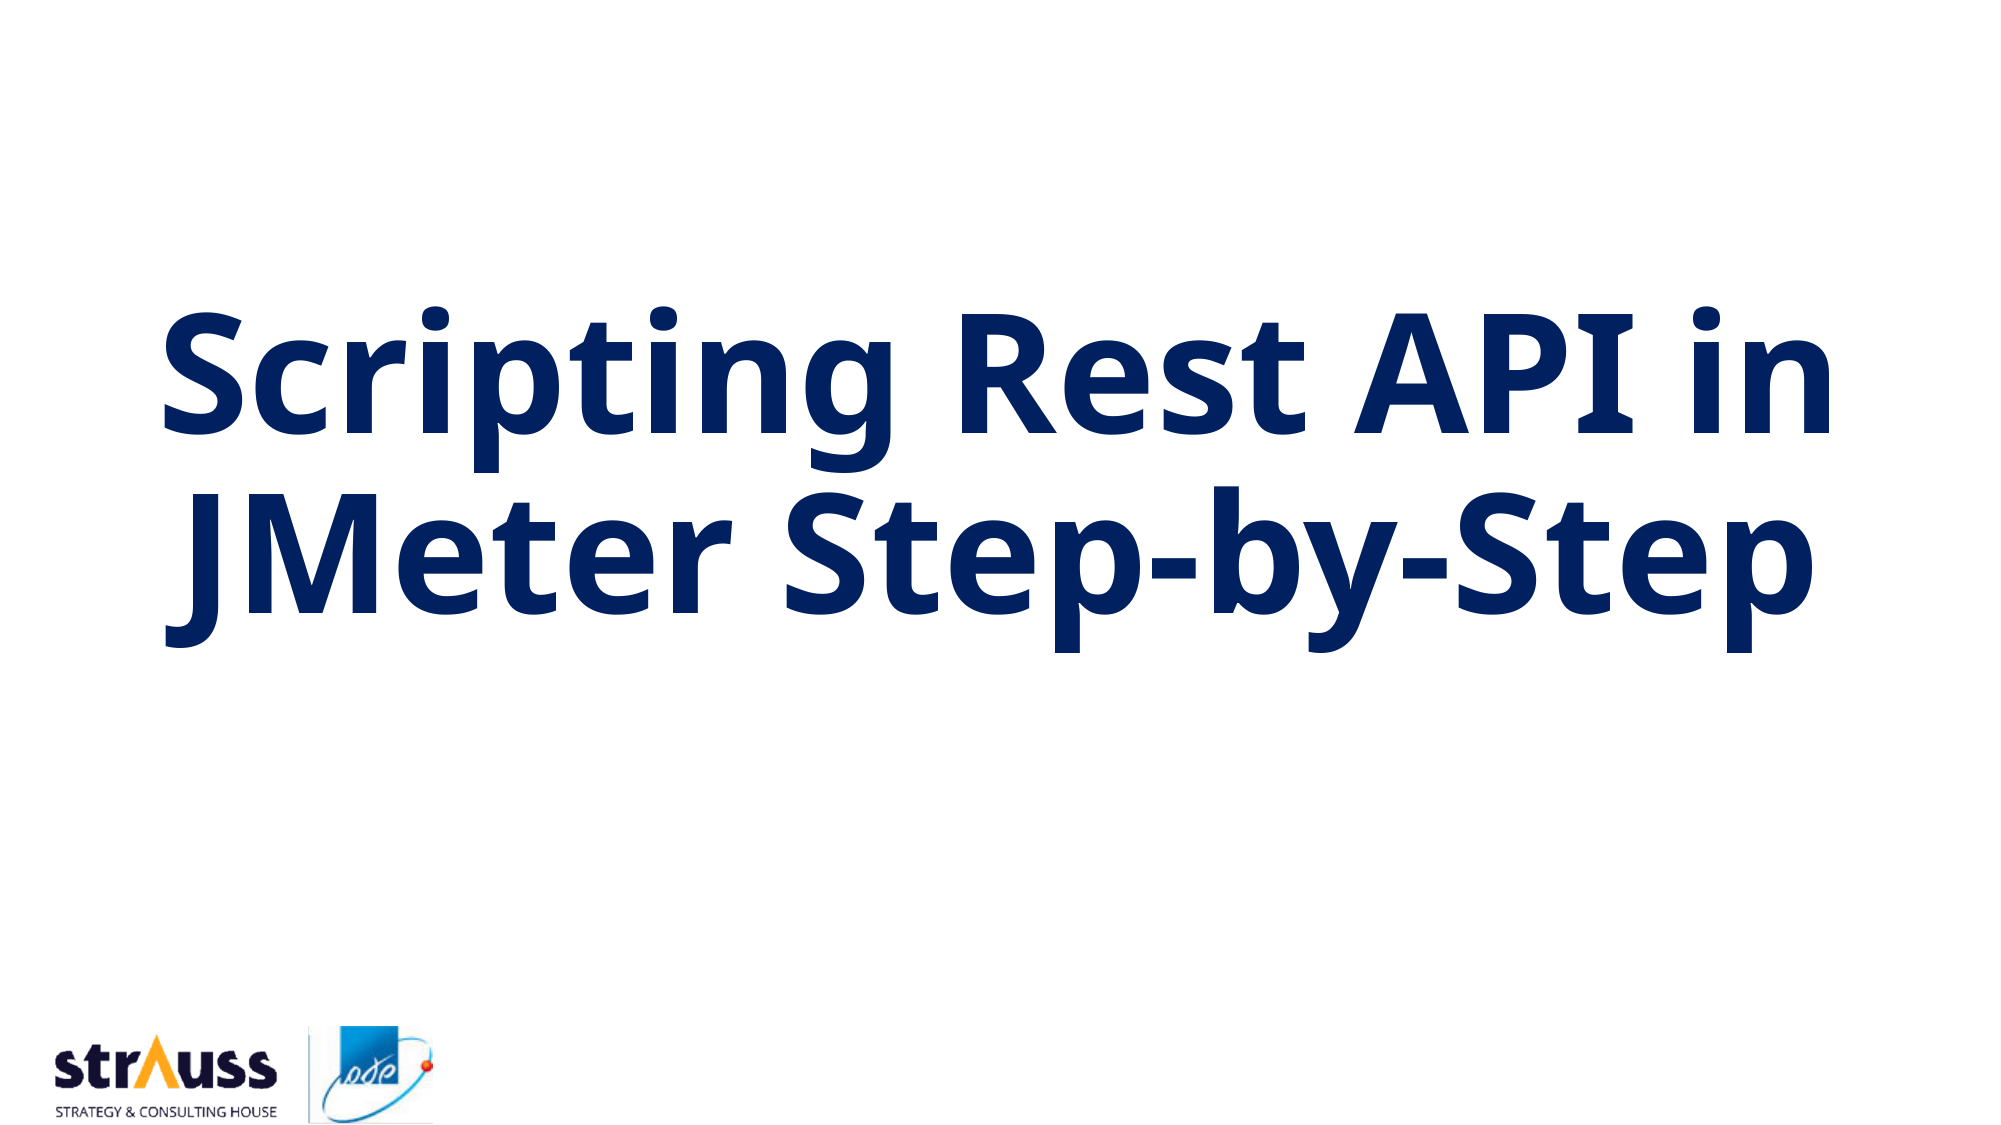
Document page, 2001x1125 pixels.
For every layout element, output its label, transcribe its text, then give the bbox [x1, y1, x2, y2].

picture [307, 1026, 433, 1125]
text_box Scripting Rest API in JMeter Step-by-Step [26, 282, 1974, 657]
picture [46, 1026, 283, 1125]
